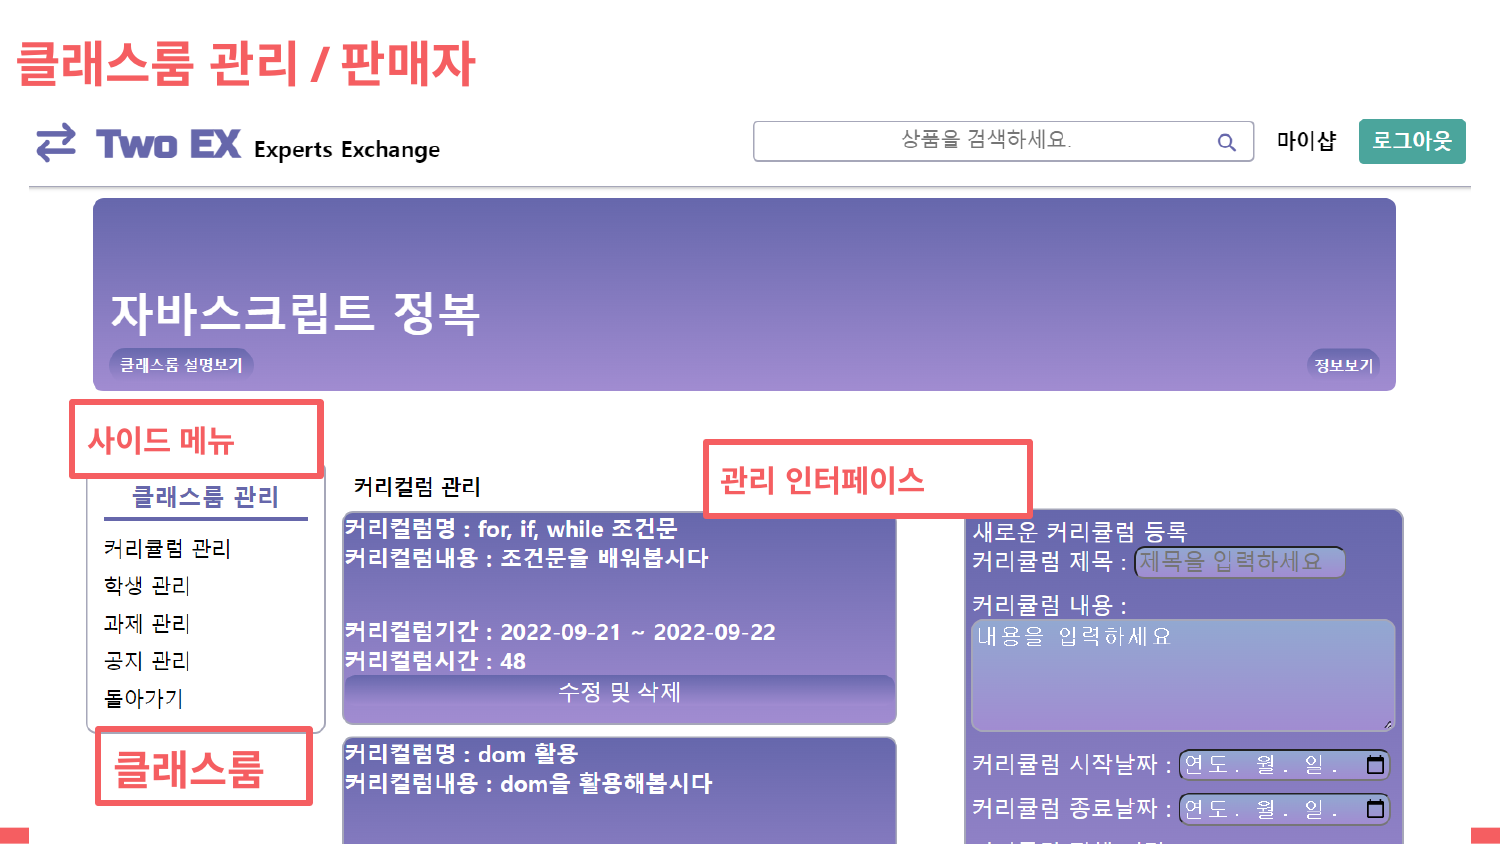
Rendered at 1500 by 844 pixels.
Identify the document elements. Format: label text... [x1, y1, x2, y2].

picture [28, 112, 1472, 844]
title 클래스룸 관리/판매자 [0, 10, 1398, 114]
